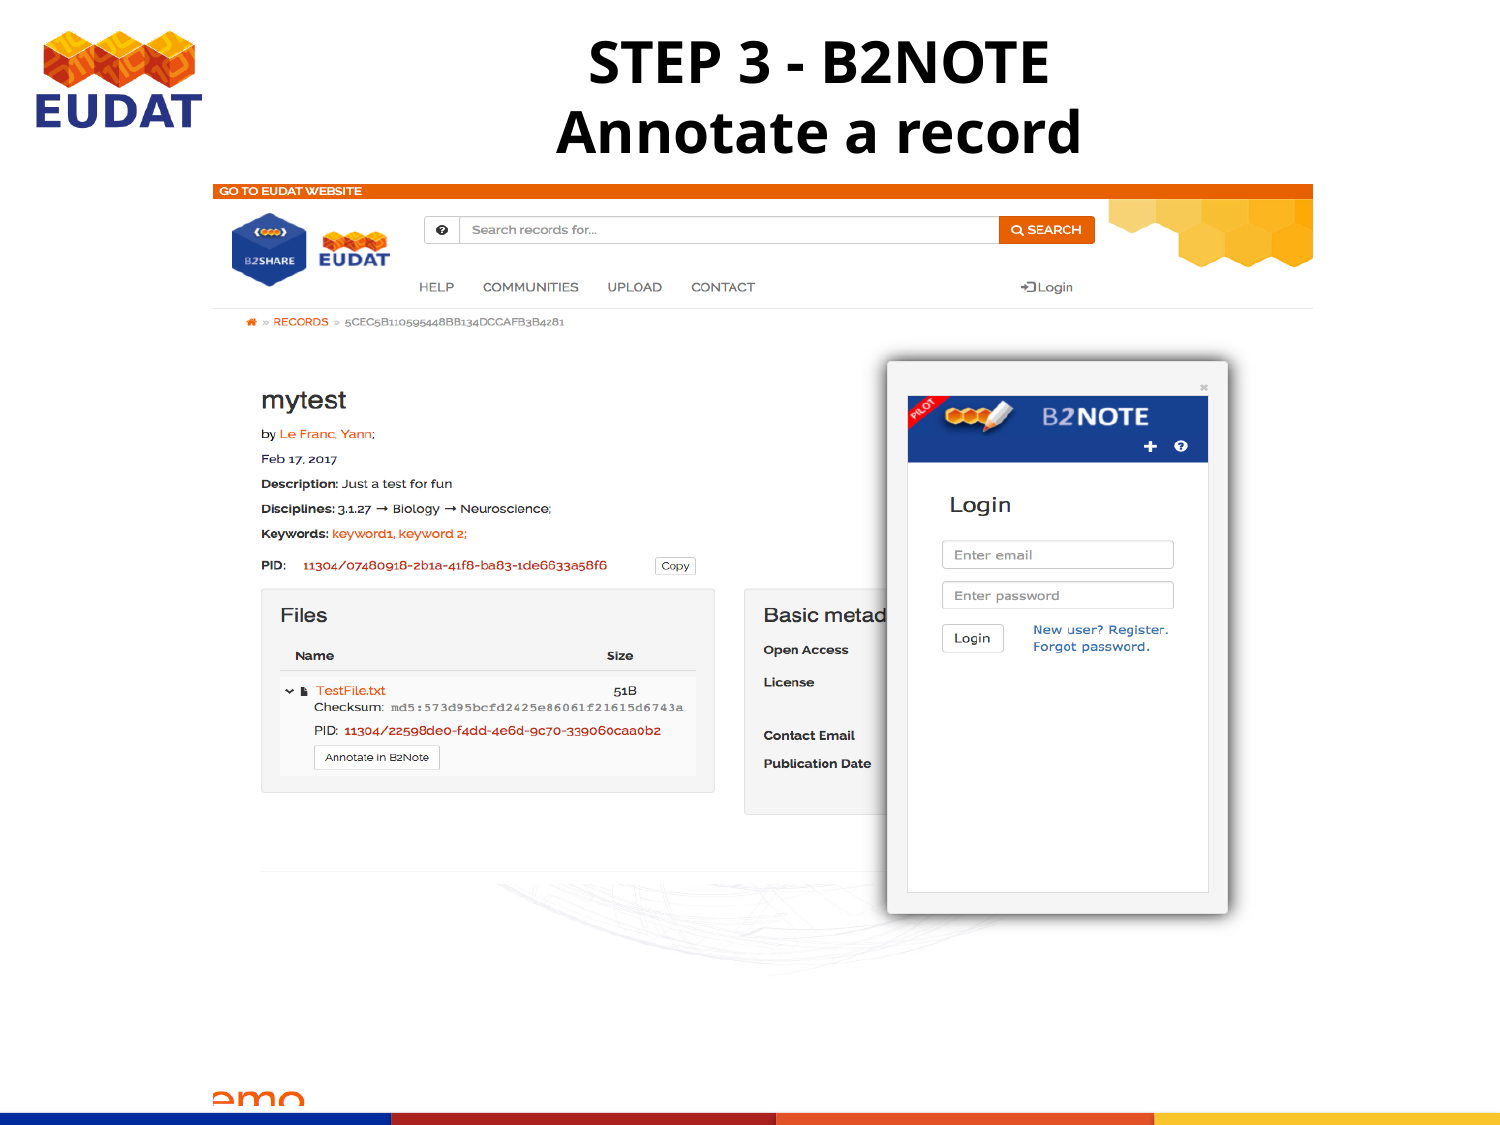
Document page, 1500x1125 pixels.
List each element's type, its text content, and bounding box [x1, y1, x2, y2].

text_box STEP 3 - B2NOTE Annotate a record [213, 18, 1427, 161]
picture [8, 0, 210, 161]
picture [213, 184, 1314, 1107]
